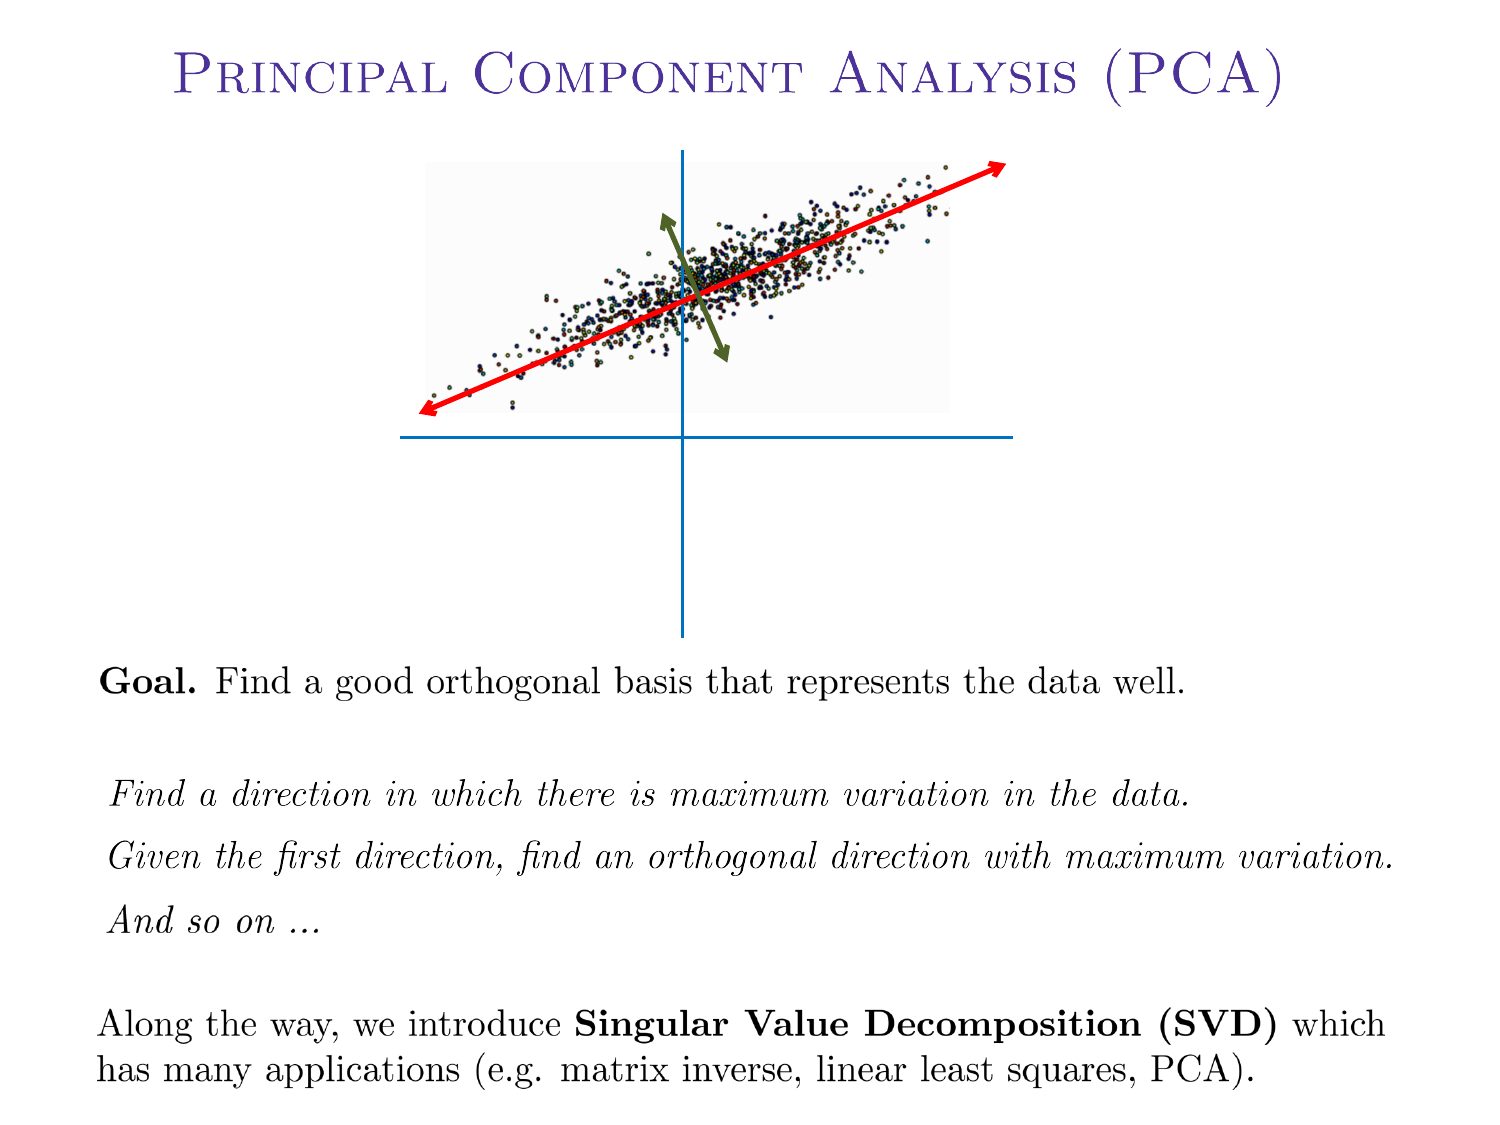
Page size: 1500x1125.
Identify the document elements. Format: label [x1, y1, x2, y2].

picture [108, 779, 1187, 807]
text_box [418, 163, 1007, 414]
picture [105, 904, 318, 933]
text_box [662, 212, 728, 363]
picture [108, 840, 1391, 876]
picture [174, 48, 1280, 107]
picture [100, 666, 1183, 702]
picture [96, 1007, 1385, 1091]
